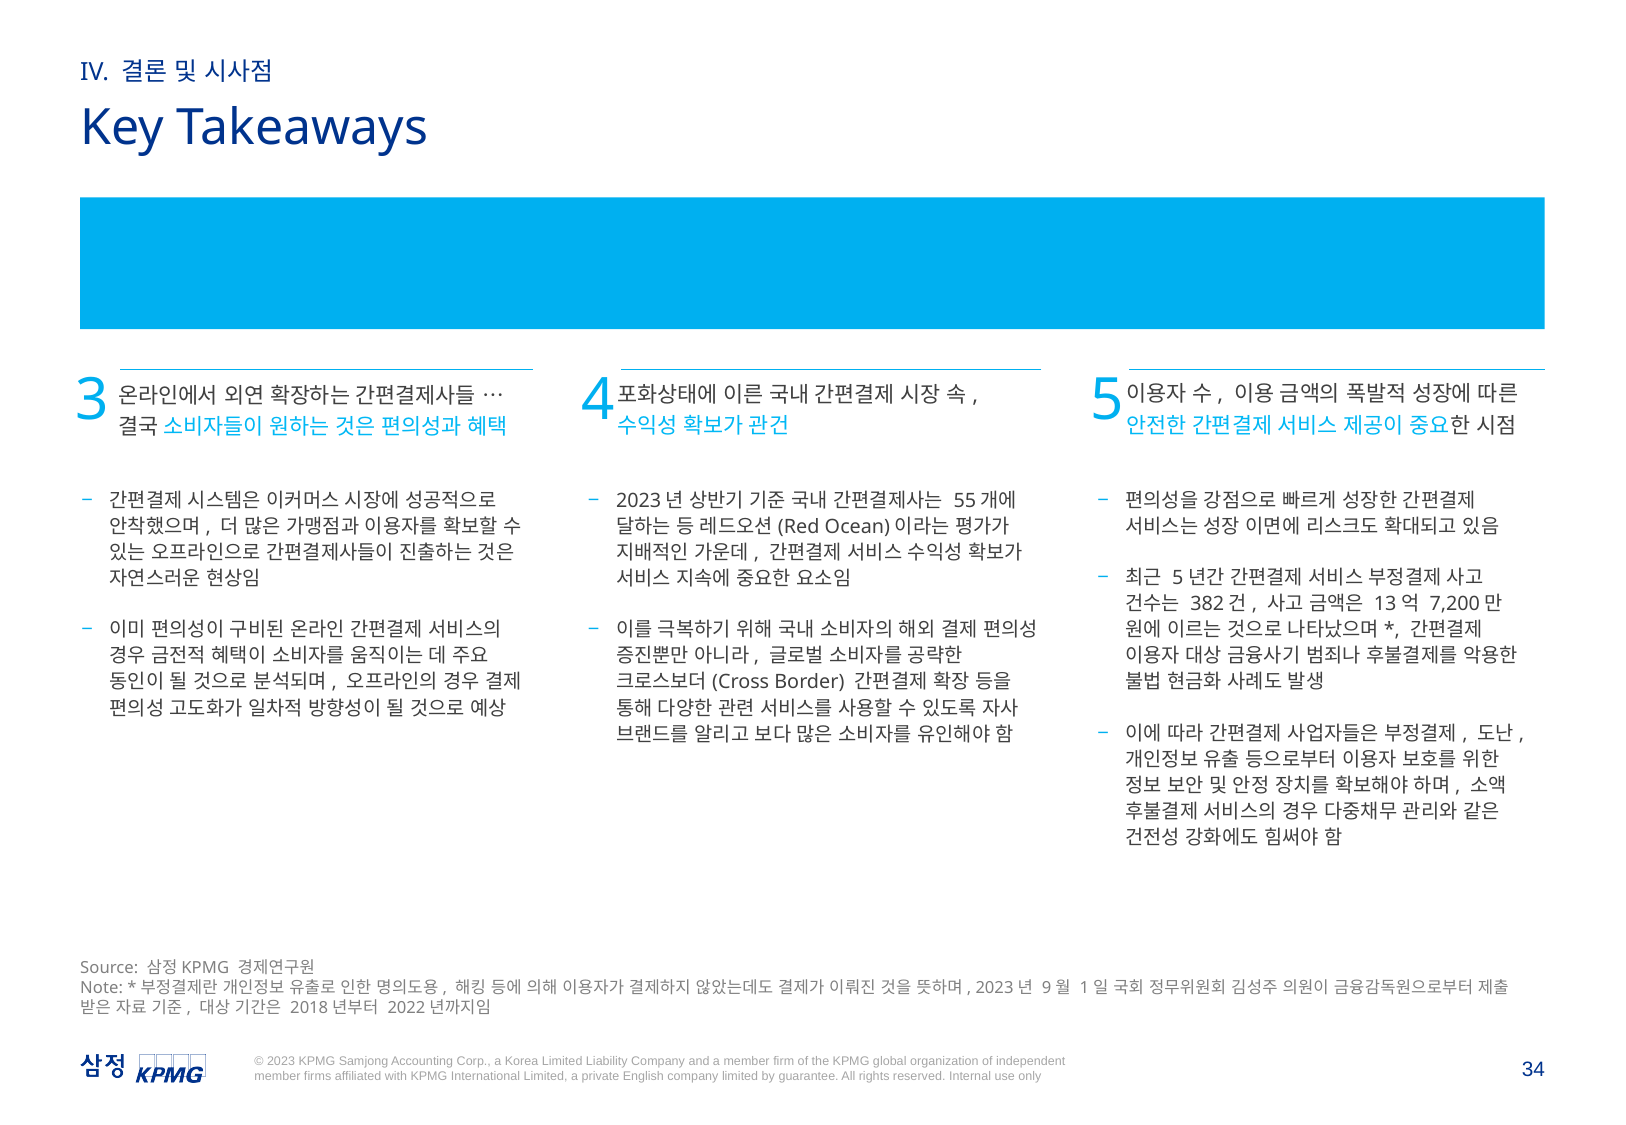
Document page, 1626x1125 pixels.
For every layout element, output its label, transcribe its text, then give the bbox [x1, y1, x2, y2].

list IV. 결론 및 시사점 [80, 54, 1545, 85]
text_box 포화상태에 이른 국내 간편결제 시장 속, 수익성 확보가 관건 [602, 367, 1036, 446]
text_box 경쟁 심화 속 시장에서 살아남을 간편결제 강자는? (2/2) [80, 197, 1545, 330]
text_box 5 [1090, 360, 1124, 431]
text_box 온라인에서 외연 확장하는 간편결제사들 … 결국 소비자들이 원하는 것은 편의성과 혜택 [103, 369, 538, 447]
text_box 3 [75, 360, 110, 431]
picture [80, 1054, 206, 1083]
text_box 편의성을 강점으로 빠르게 성장한 간편결제 서비스는 성장 이면에 리스크도 확대되고 있음 최근 5년간 간편결제 서비스 부정결제 사고 건수는 382건, 사고 금액은 13억 7,200만 원에 이르는 것으로 나타났으며*, 간편결제 이용자 대상 금융사기 범죄나 후불결제를 악용한 불법 현금화 사례도 발생 이에 따라 간편결제 사업자들은 부정결제, 도난, 개인정보 유출 등으로부터 이용자 보호를 위한 정보 보안 및 안정 장치를 확보해야 하며, 소액 후불결제 서비스의 경우 다중채무 관리와 같은 건전성 강화에도 힘써야 함 [1082, 477, 1555, 856]
text_box 2023년 상반기 기준 국내 간편결제사는 55개에 달하는 등 레드오션(Red Ocean)이라는 평가가 지배적인 가운데, 간편결제 서비스 수익성 확보가 서비스 지속에 중요한 요소임 이를 극복하기 위해 국내 소비자의 해외 결제 편의성 증진뿐만 아니라, 글로벌 소비자를 공략한 크로스보더(Cross Border) 간편결제 확장 등을 통해 다양한 관련 서비스를 사용할 수 있도록 자사 브랜드를 알리고 보다 많은 소비자를 유인해야 함 [573, 477, 1068, 753]
text_box Source: 삼정KPMG 경제연구원 Note: *부정결제란 개인정보 유출로 인한 명의도용, 해킹 등에 의해 이용자가 결제하지 않았는데도 결제가 이뤄진 것을 뜻하며, 2023년 9월 1일 국회 정무위원회 김성주 의원이 금융감독원으로부터 제출 받은 자료 기준, 대상 기간은 2018년부터 2022년까지임 [80, 939, 1545, 1018]
text_box 4 [581, 360, 615, 431]
text_box 이용자 수, 이용 금액의 폭발적 성장에 따른 안전한 간편결제 서비스 제공이 중요한 시점 [1111, 367, 1570, 446]
text_box 간편결제 시스템은 이커머스 시장에 성공적으로 안착했으며, 더 많은 가맹점과 이용자를 확보할 수 있는 오프라인으로 간편결제사들이 진출하는 것은 자연스러운 현상임 이미 편의성이 구비된 온라인 간편결제 서비스의 경우 금전적 혜택이 소비자를 움직이는 데 주요 동인이 될 것으로 분석되며, 오프라인의 경우 결제 편의성 고도화가 일차적 방향성이 될 것으로 예상 [66, 477, 539, 727]
list Key Takeaways [80, 101, 1545, 155]
